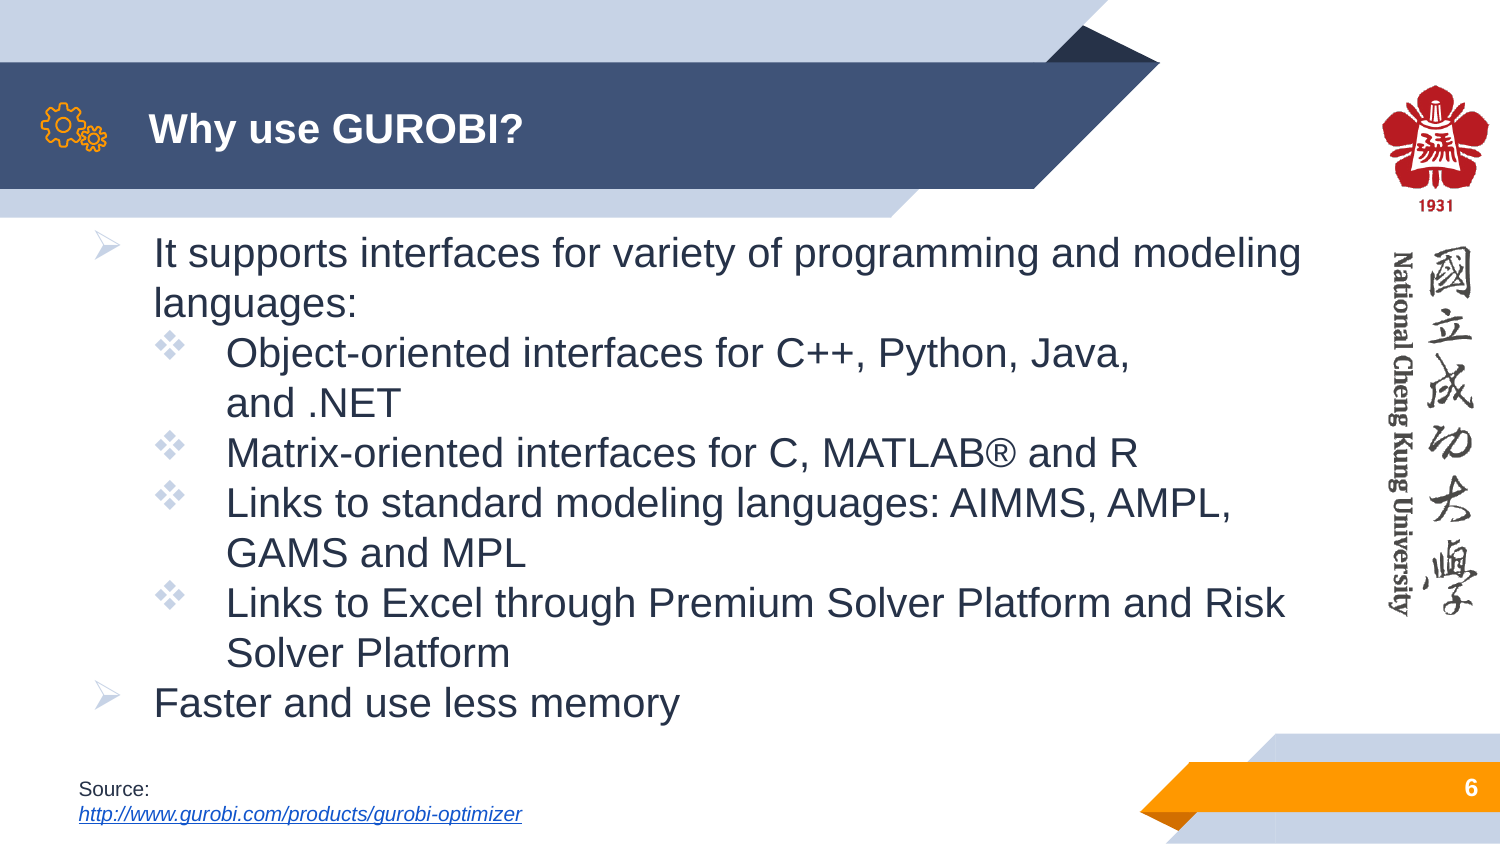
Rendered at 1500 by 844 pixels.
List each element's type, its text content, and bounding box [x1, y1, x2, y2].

list It supports interfaces for variety of programming and modeling languages: Object-oriented interfaces for C++, Python, Java, and .NET Matrix-oriented interfaces for C, MATLAB® and R Links to standard modeling languages: AIMMS, AMPL, GAMS and MPL Links to Excel through Premium Solver Platform and Risk Solver Platform Faster and use less memory [63, 217, 1333, 734]
title Why use GUROBI? [133, 64, 1035, 190]
text_box Source: http://www.gurobi.com/products/gurobi-optimizer [63, 757, 1070, 844]
slide_number 6 [1249, 760, 1494, 813]
picture [1375, 80, 1494, 630]
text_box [41, 103, 107, 152]
